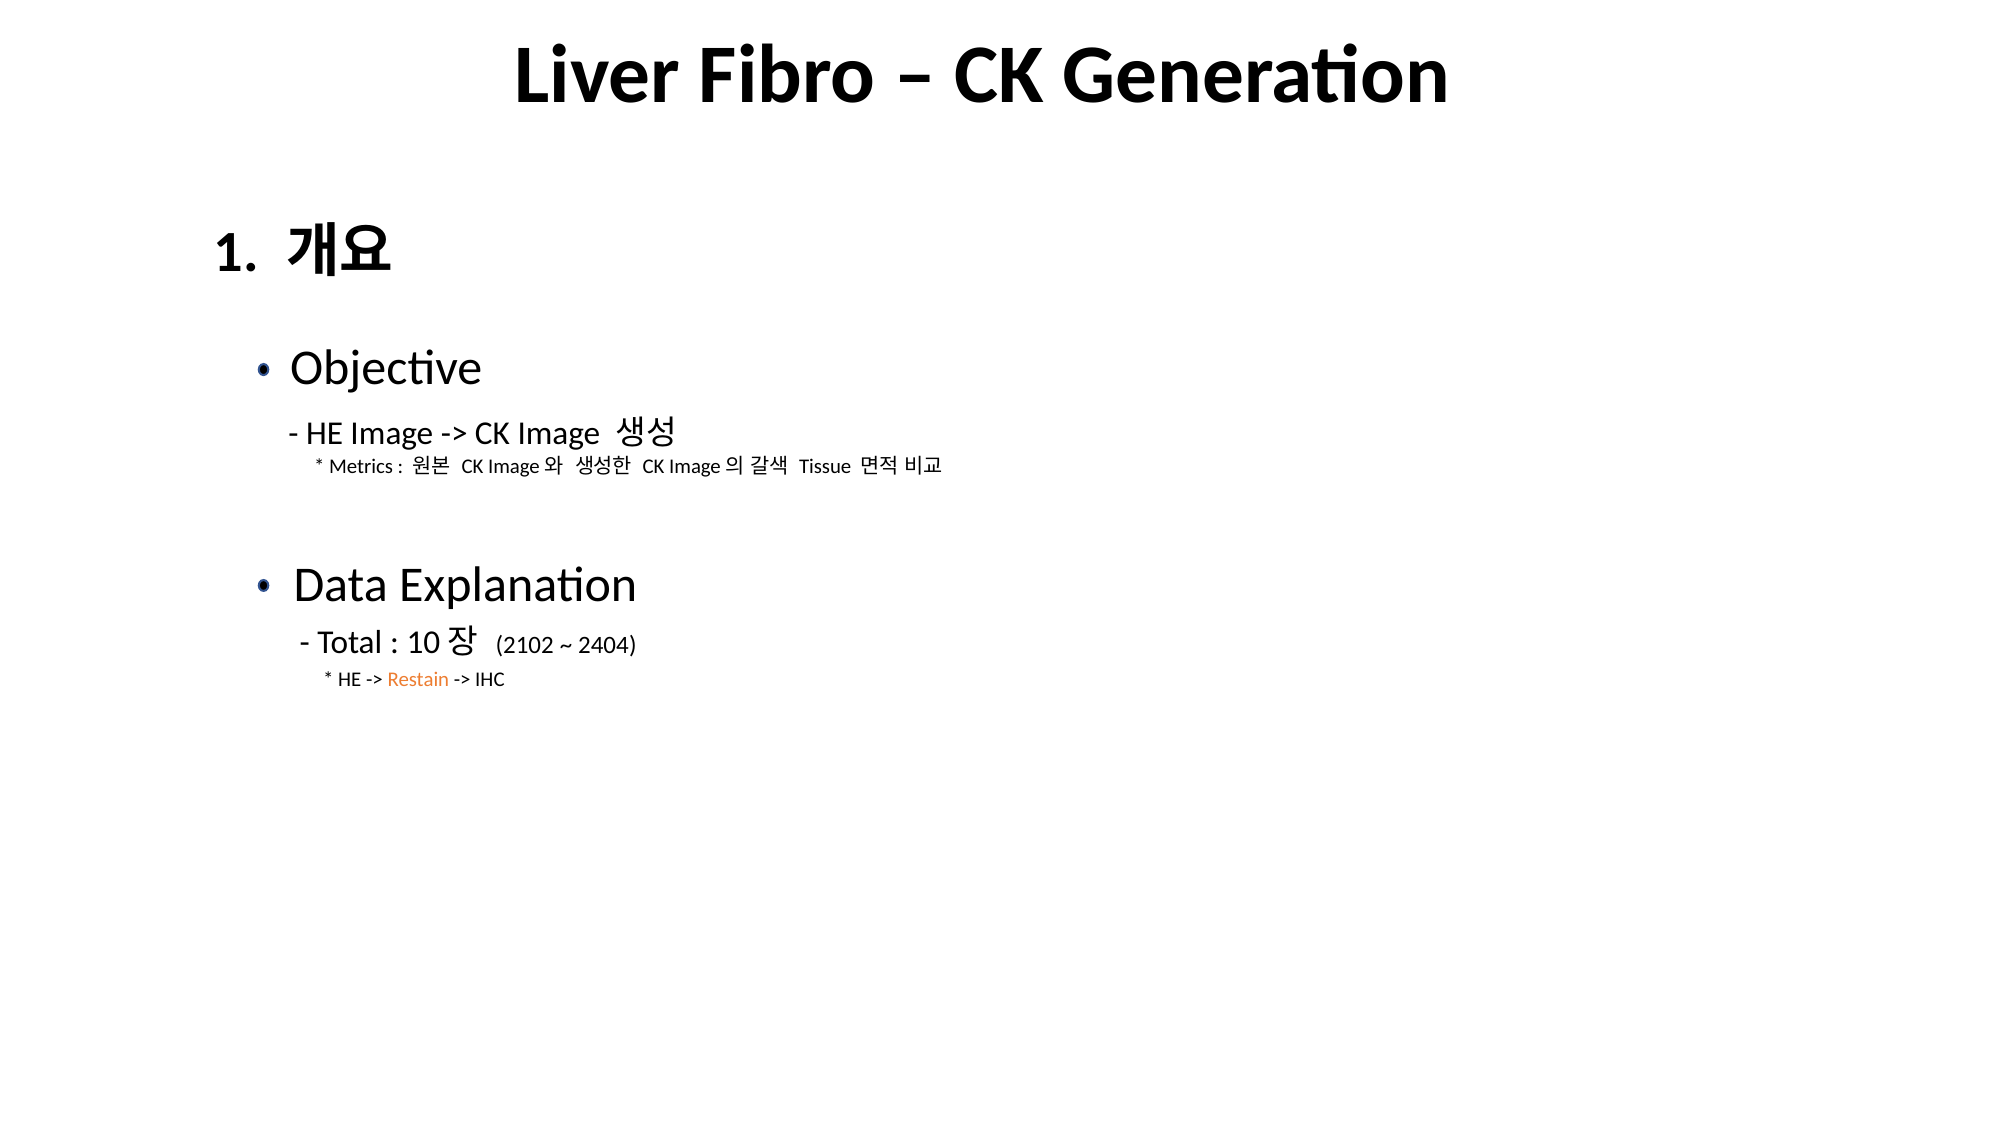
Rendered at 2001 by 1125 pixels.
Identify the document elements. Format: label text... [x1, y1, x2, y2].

text_box * HE -> Restain -> IHC [308, 658, 672, 699]
text_box [257, 578, 270, 592]
text_box - Total : 10장 (2102 ~ 2404) [284, 612, 742, 668]
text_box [258, 327, 1508, 486]
text_box 1. 개요 [198, 205, 424, 291]
text_box Liver Fibro – CK Generation [499, 11, 1539, 127]
text_box Data Explanation [267, 544, 657, 620]
